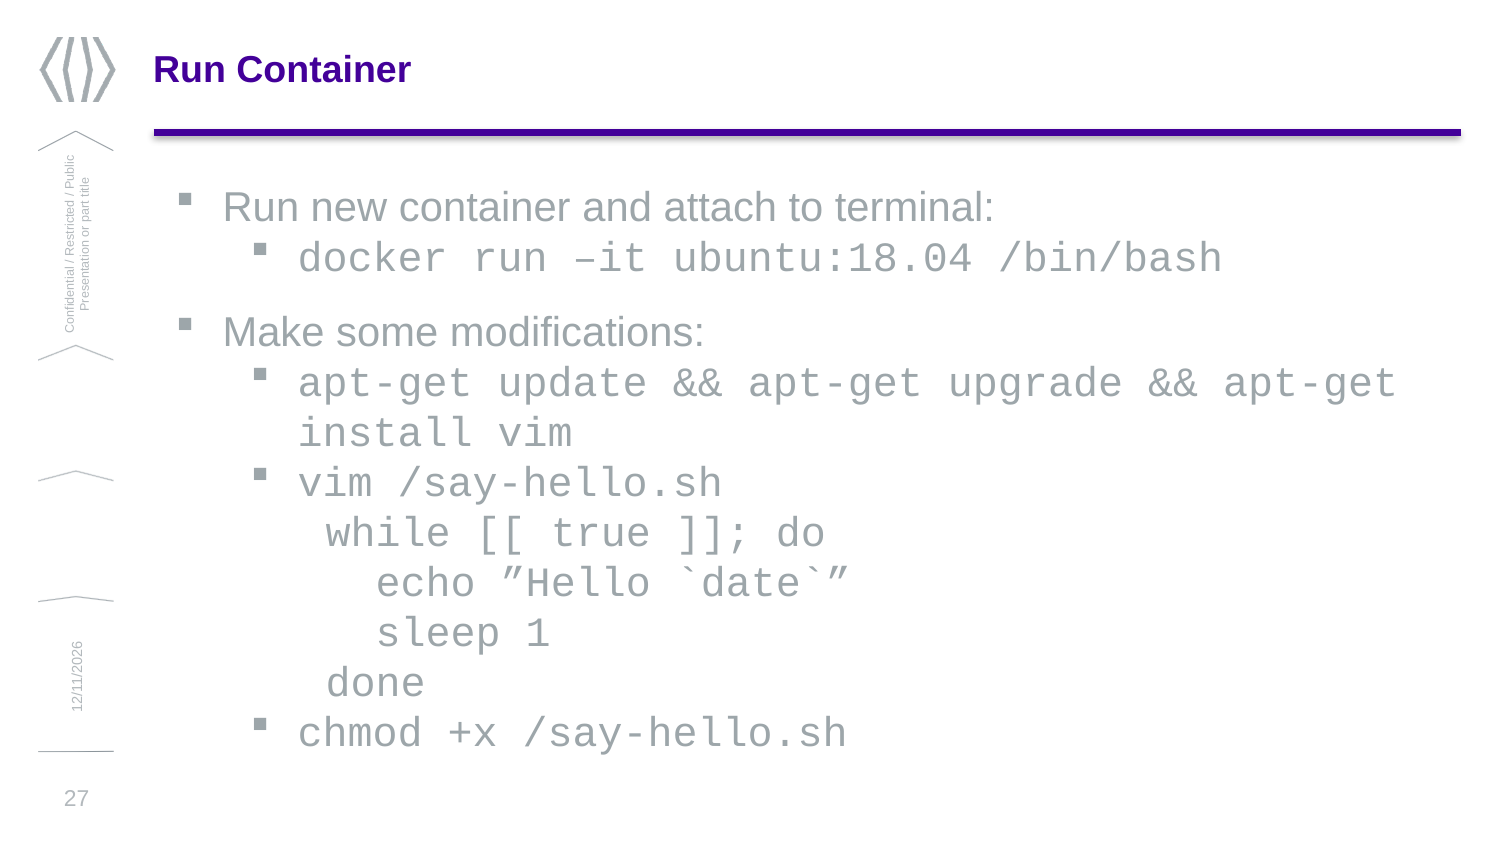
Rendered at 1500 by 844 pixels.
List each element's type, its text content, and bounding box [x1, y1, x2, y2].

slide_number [53, 602, 99, 752]
footer Confidential / Restricted / Public Presentation or part title [53, 127, 99, 363]
slide_number 27 [39, 775, 114, 821]
picture [37, 130, 114, 753]
picture [39, 37, 116, 102]
title Run Container [138, 37, 1461, 109]
text_box Run new container and attach to terminal: docker run –it ubuntu:18.04 /bin/bash Make some modifications: apt-get update && apt-get upgrade && apt-get install vim vim /say-hello.sh while [[ true ]]; do echo ”Hello `date`” sleep 1 done chmod +x /say-hello.sh [160, 147, 1461, 763]
